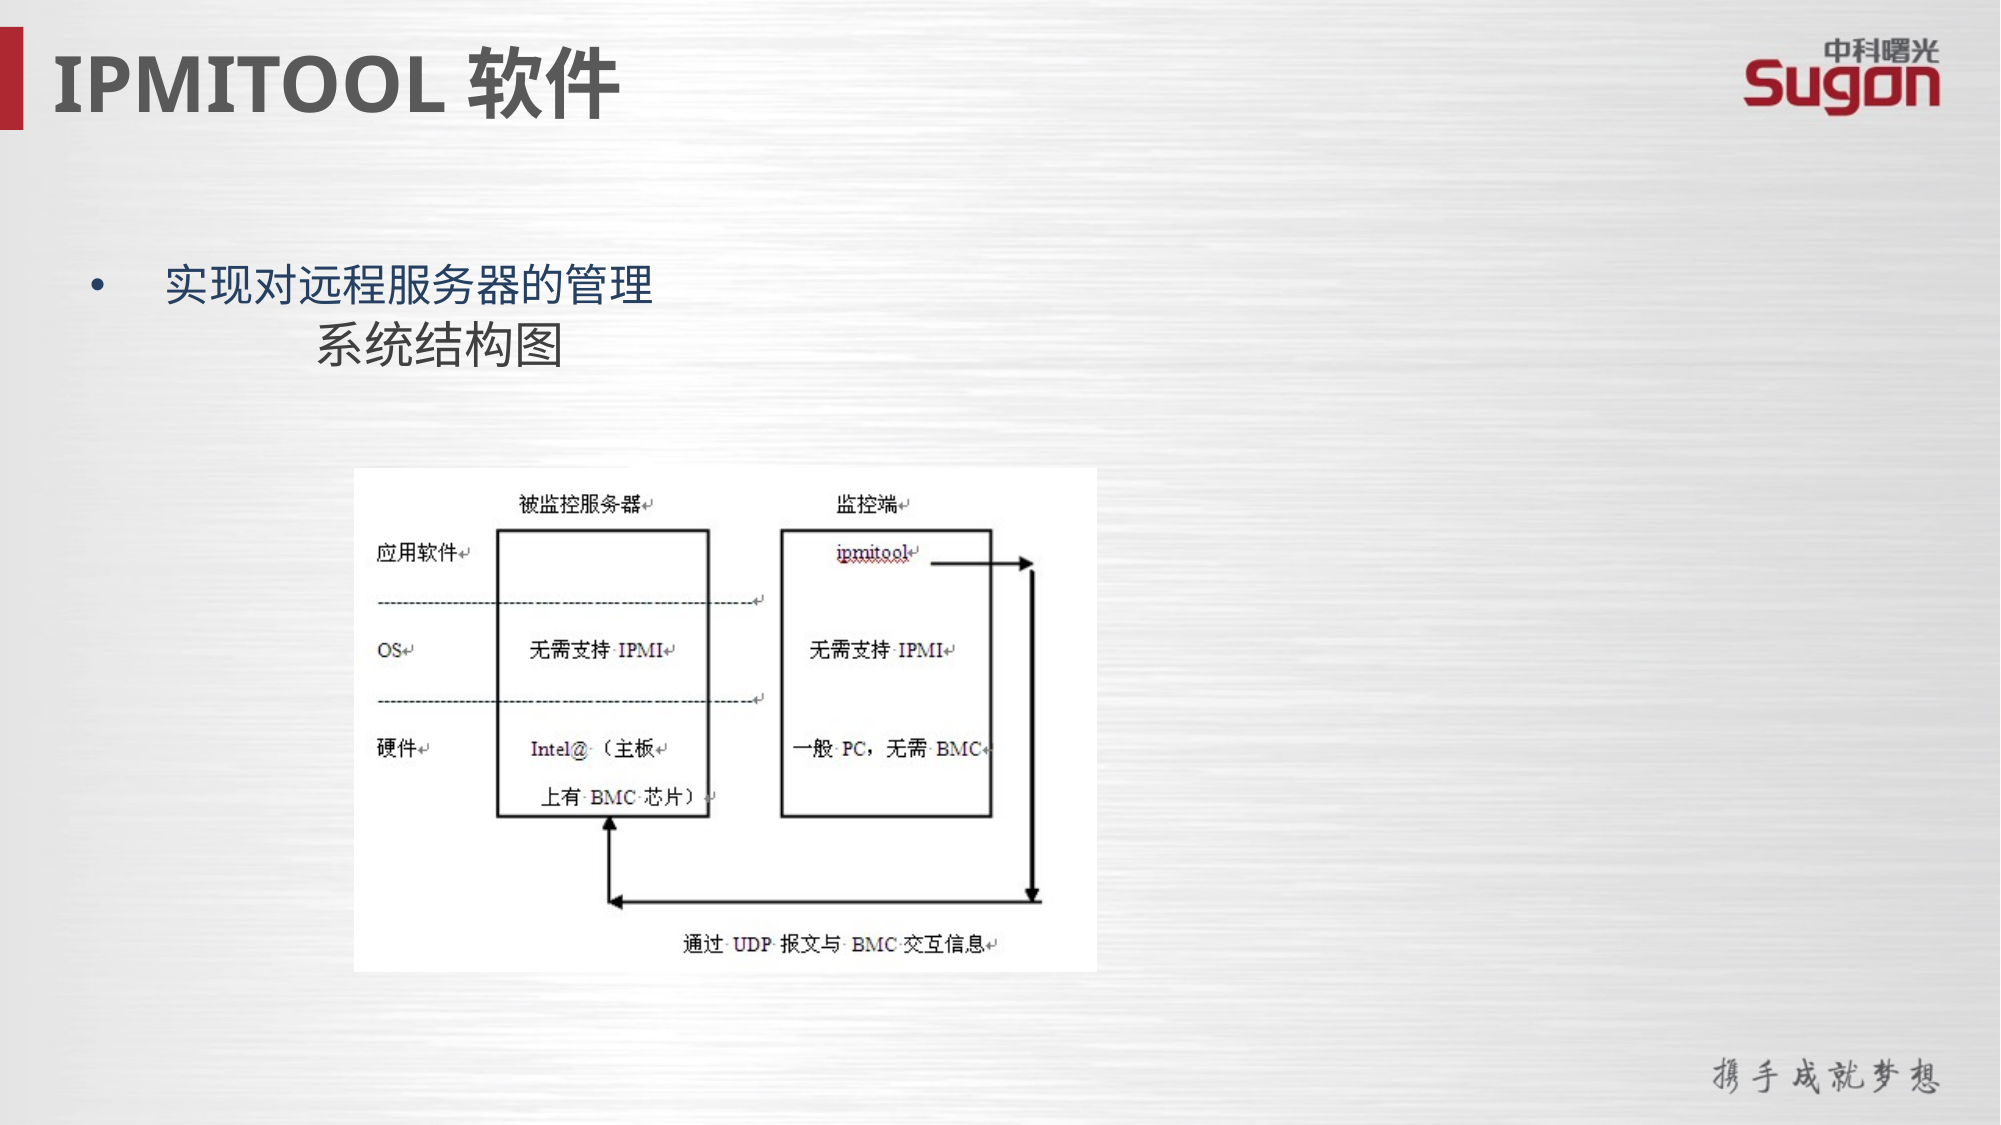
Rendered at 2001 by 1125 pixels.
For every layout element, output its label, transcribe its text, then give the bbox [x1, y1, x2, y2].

picture [0, 0, 2001, 1125]
list IPMITOOL软件 [39, 26, 1662, 138]
list 实现对远程服务器的管理 系统结构图 [75, 249, 1425, 475]
